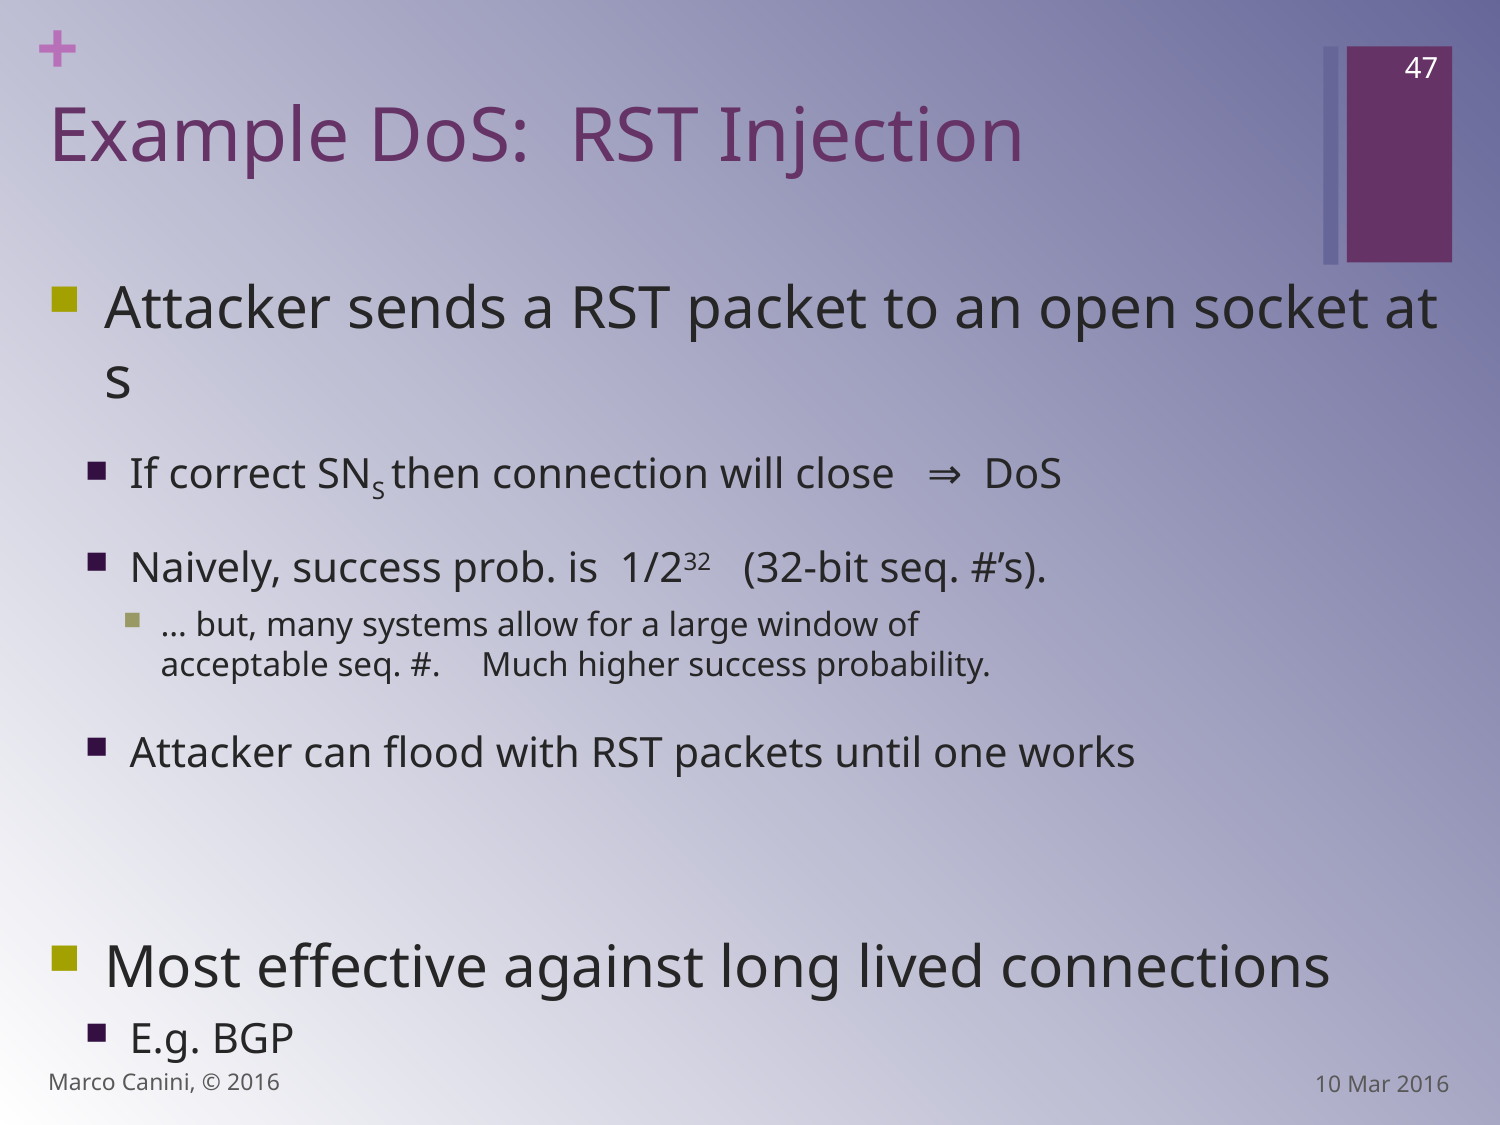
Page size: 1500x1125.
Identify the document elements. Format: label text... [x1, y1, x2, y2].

list Attacker sends a RST packet to an open socket at s If correct SNS then connection will close ⇒ DoS Naively, success prob. is 1/232 (32-bit seq. #’s). … but, many systems allow for a large window of acceptable seq. #. Much higher success probability. Attacker can flood with RST packets until one works Most effective against long lived connections E.g. BGP [33, 262, 1465, 1054]
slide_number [1114, 1053, 1465, 1114]
title Example DoS: RST Injection [33, 79, 1322, 262]
slide_number 47 [1362, 39, 1454, 100]
footer Marco Canini, © 2016 [33, 1053, 1038, 1114]
